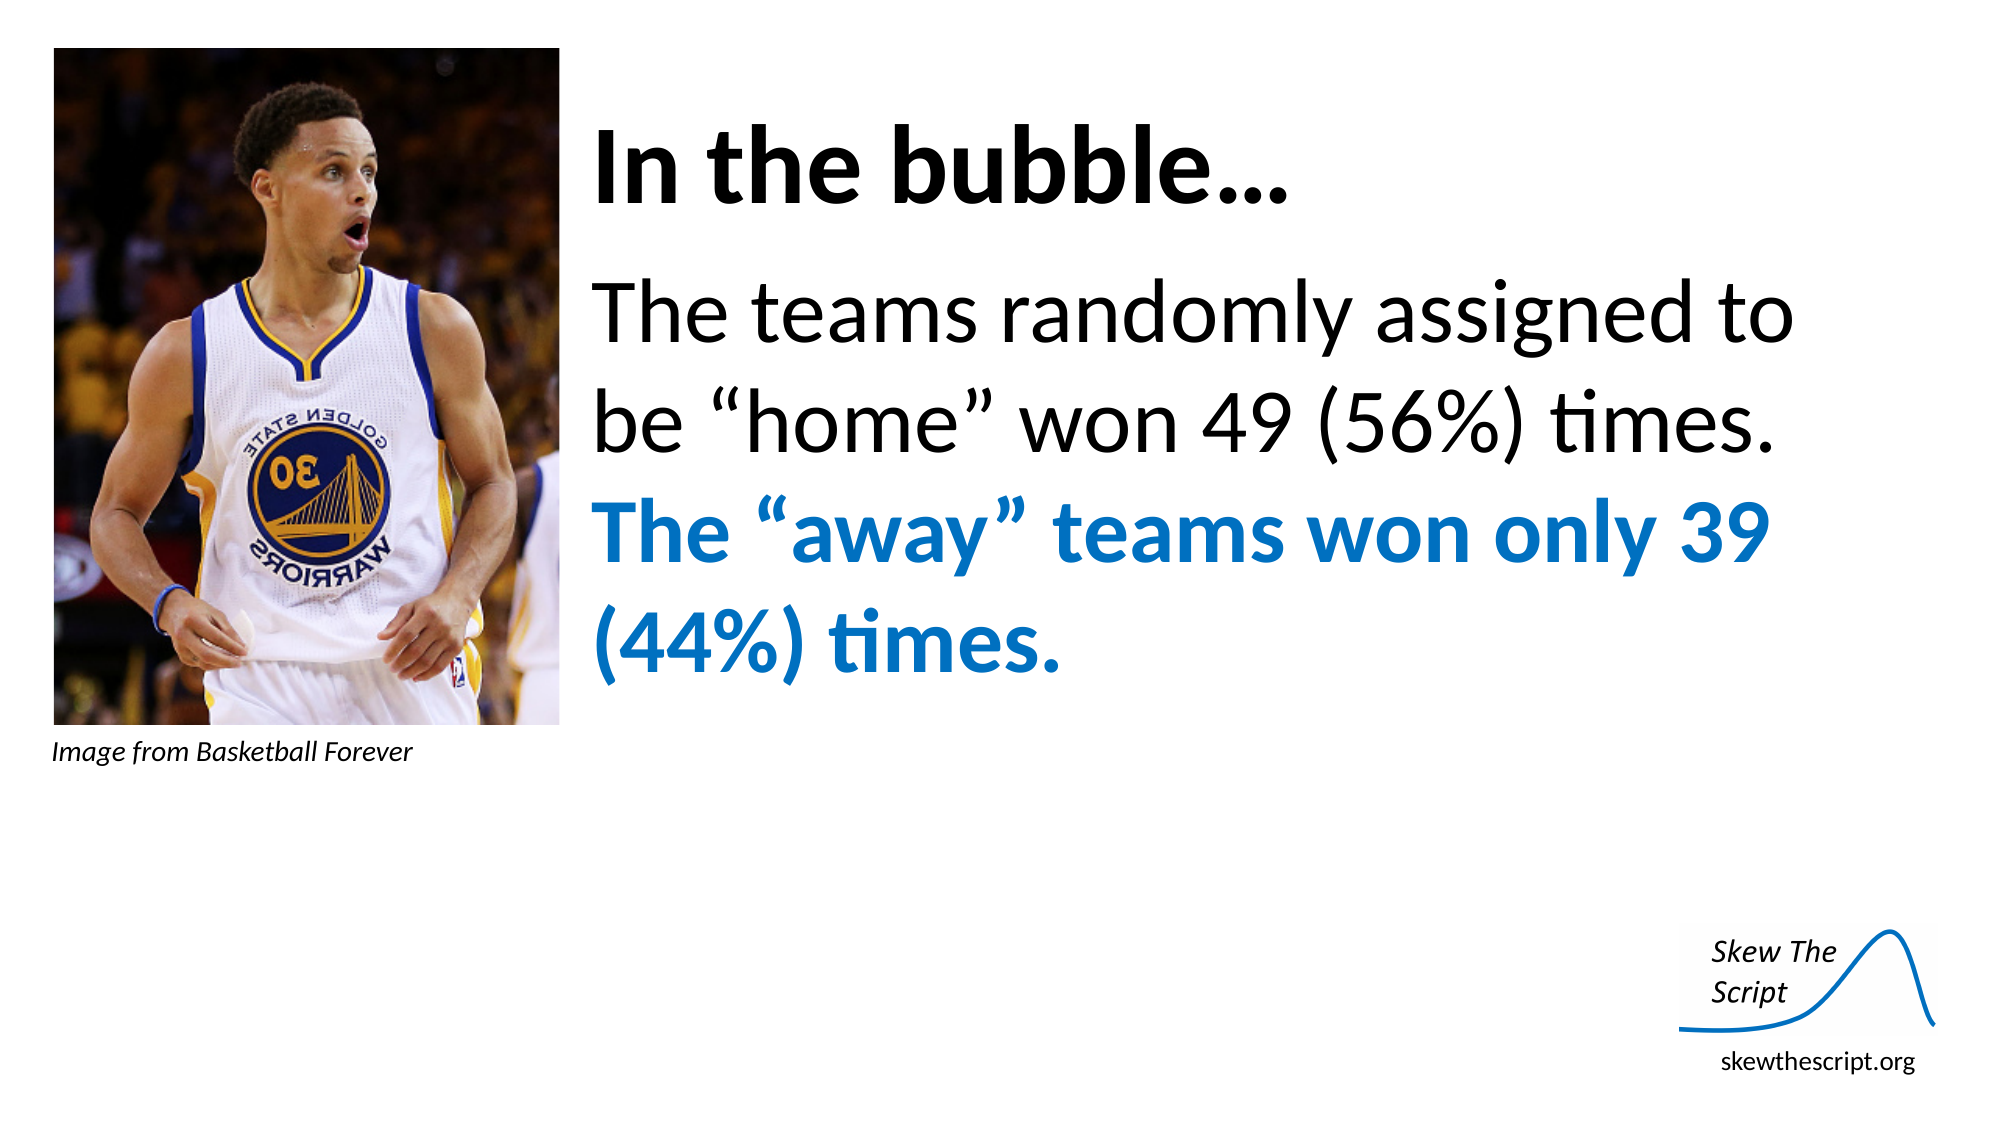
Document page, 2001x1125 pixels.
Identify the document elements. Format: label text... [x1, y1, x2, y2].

picture [53, 47, 560, 725]
text_box Image from Basketball Forever [36, 724, 469, 775]
picture [1679, 923, 1938, 1036]
text_box In the bubble… The teams randomly assigned to be “home” won 49 (56%) times. The “away” teams won only 39 (44%) times. [576, 83, 1907, 699]
